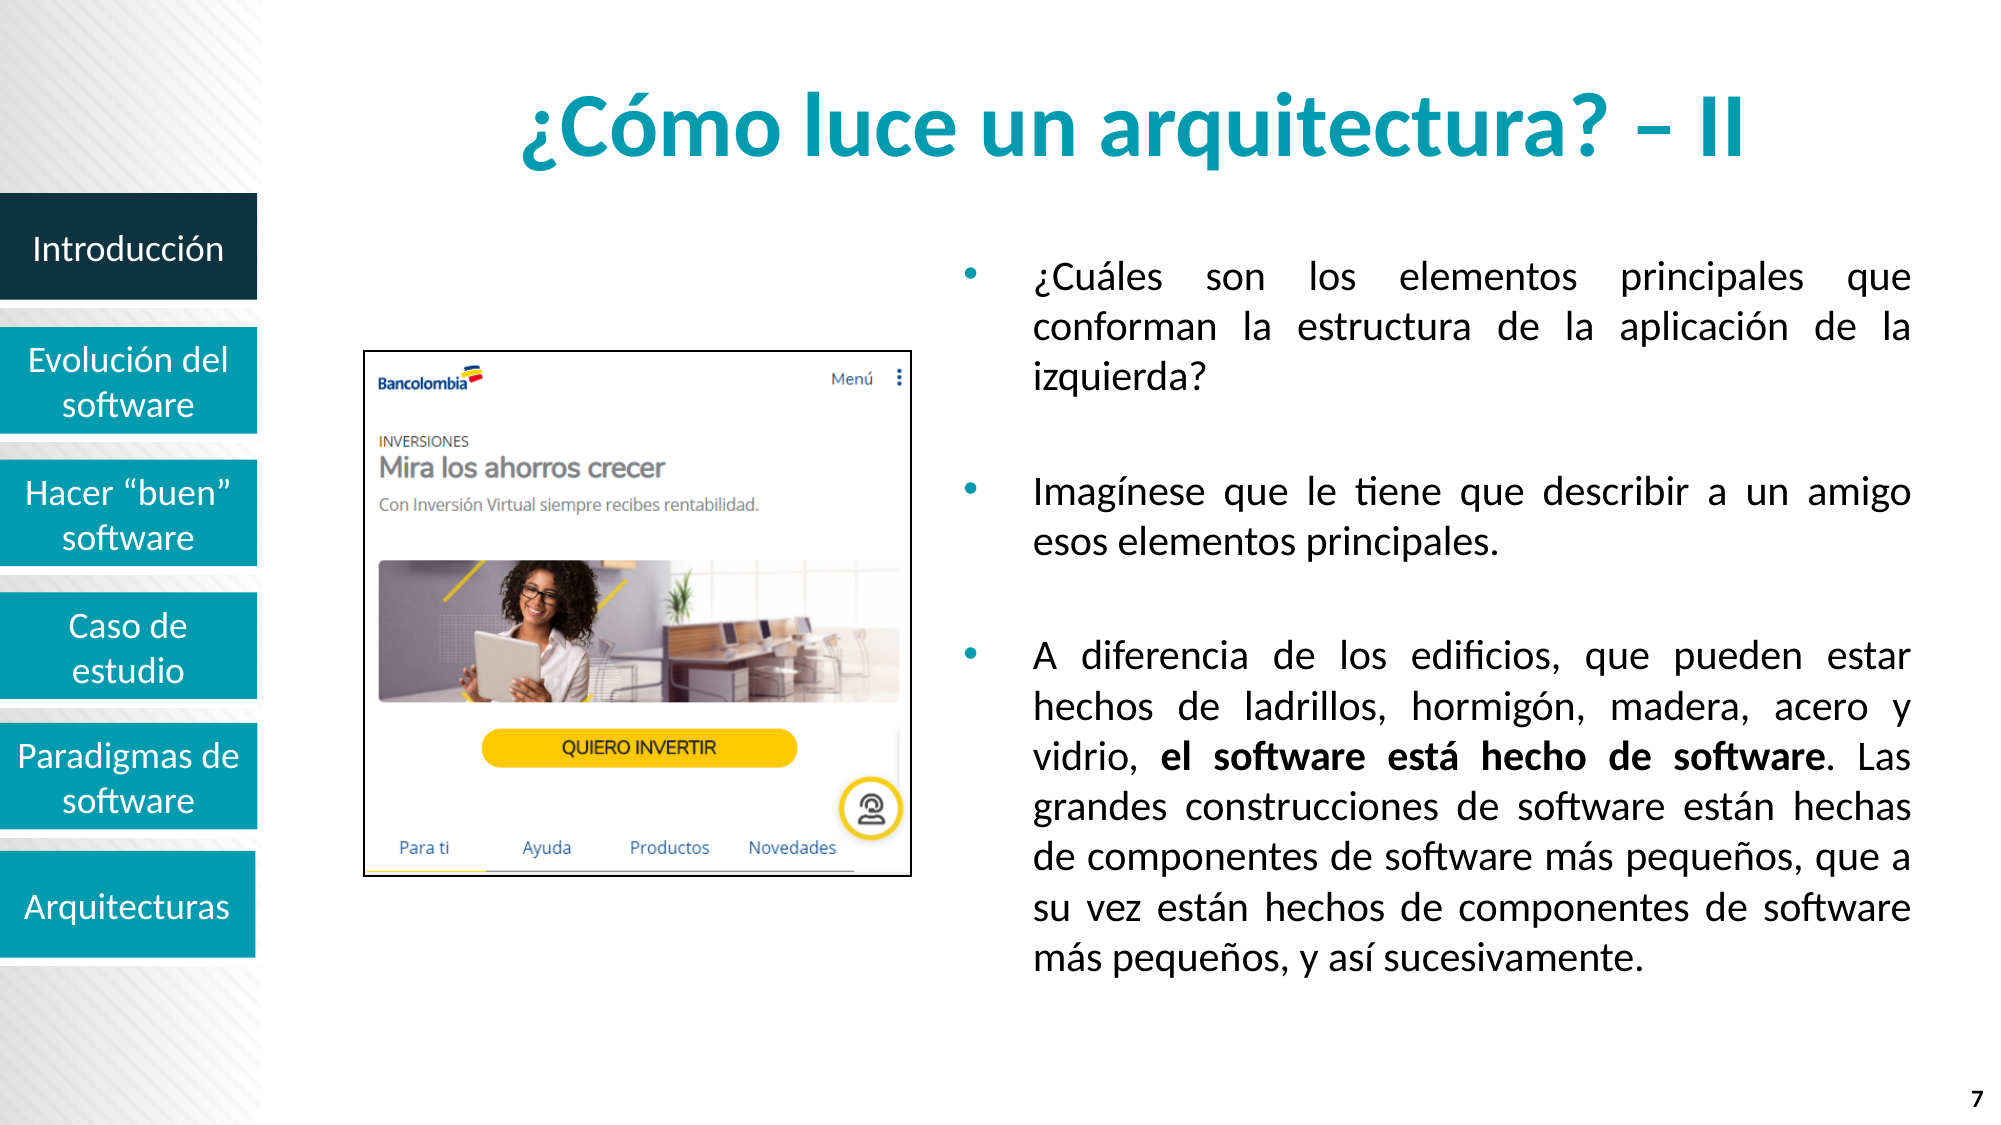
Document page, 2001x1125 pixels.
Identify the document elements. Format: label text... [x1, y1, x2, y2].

list ¿Cuáles son los elementos principales que conforman la estructura de la aplicación de la izquierda? Imagínese que le tiene que describir a un amigo esos elementos principales. A diferencia de los edificios, que pueden estar hechos de ladrillos, hormigón, madera, acero y vidrio, el software está hecho de software. Las grandes construcciones de software están hechas de componentes de software más pequeños, que a su vez están hechos de componentes de software más pequeños, y así sucesivamente. [948, 231, 1927, 997]
title ¿Cómo luce un arquitectura? – II [340, 36, 1927, 204]
slide_number 7 [1921, 1072, 2000, 1124]
picture [364, 352, 910, 876]
